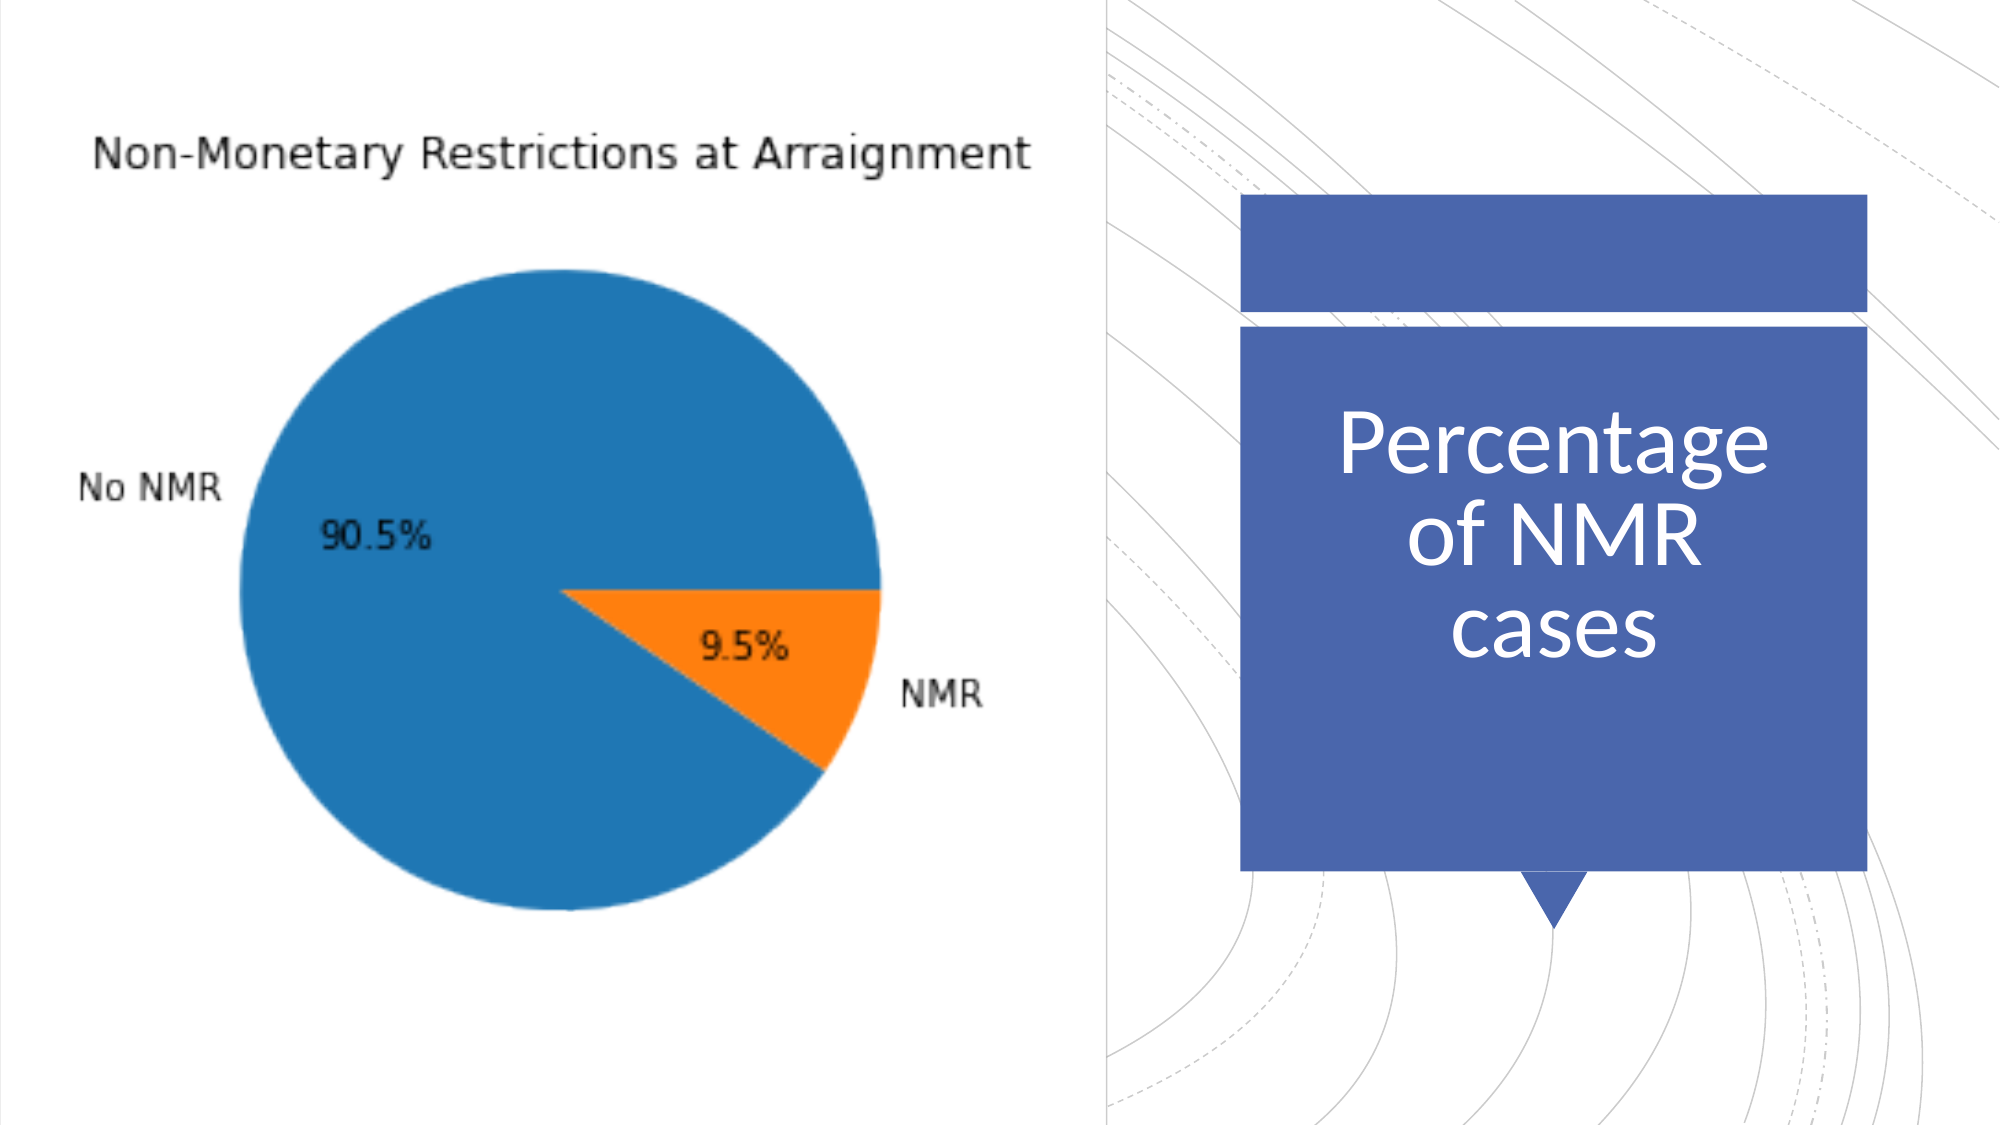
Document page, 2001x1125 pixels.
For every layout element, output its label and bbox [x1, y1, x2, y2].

list [52, 108, 1055, 1019]
text_box [1240, 194, 1868, 930]
text_box [0, 0, 2000, 1125]
